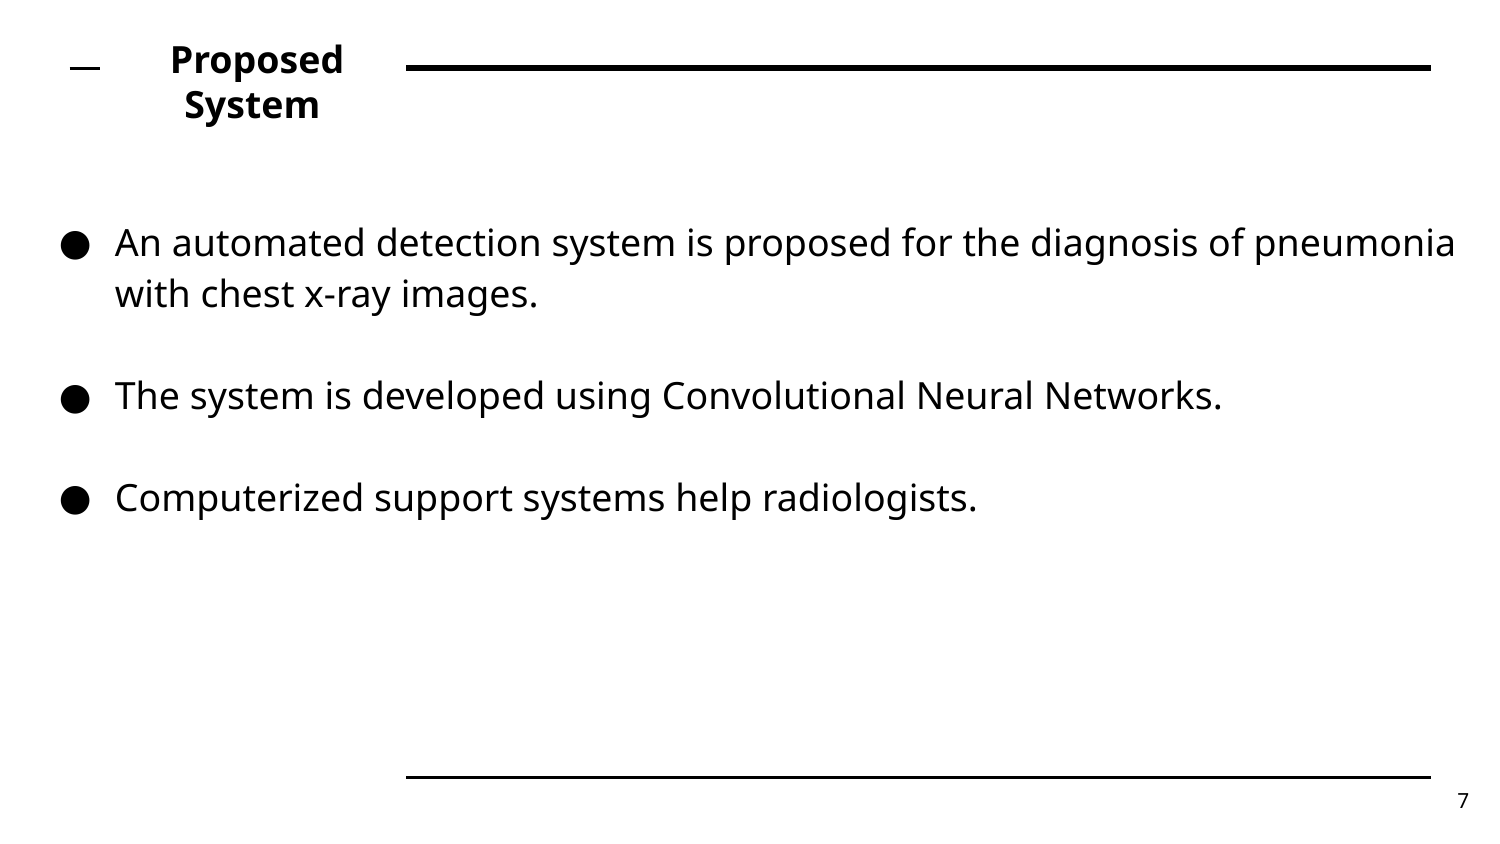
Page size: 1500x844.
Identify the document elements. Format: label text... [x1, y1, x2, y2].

list An automated detection system is proposed for the diagnosis of pneumonia with chest x-ray images. The system is developed using Convolutional Neural Networks. Computerized support systems help radiologists. [25, 151, 1484, 770]
title Proposed System [81, 21, 423, 116]
slide_number 7 [1394, 769, 1484, 834]
